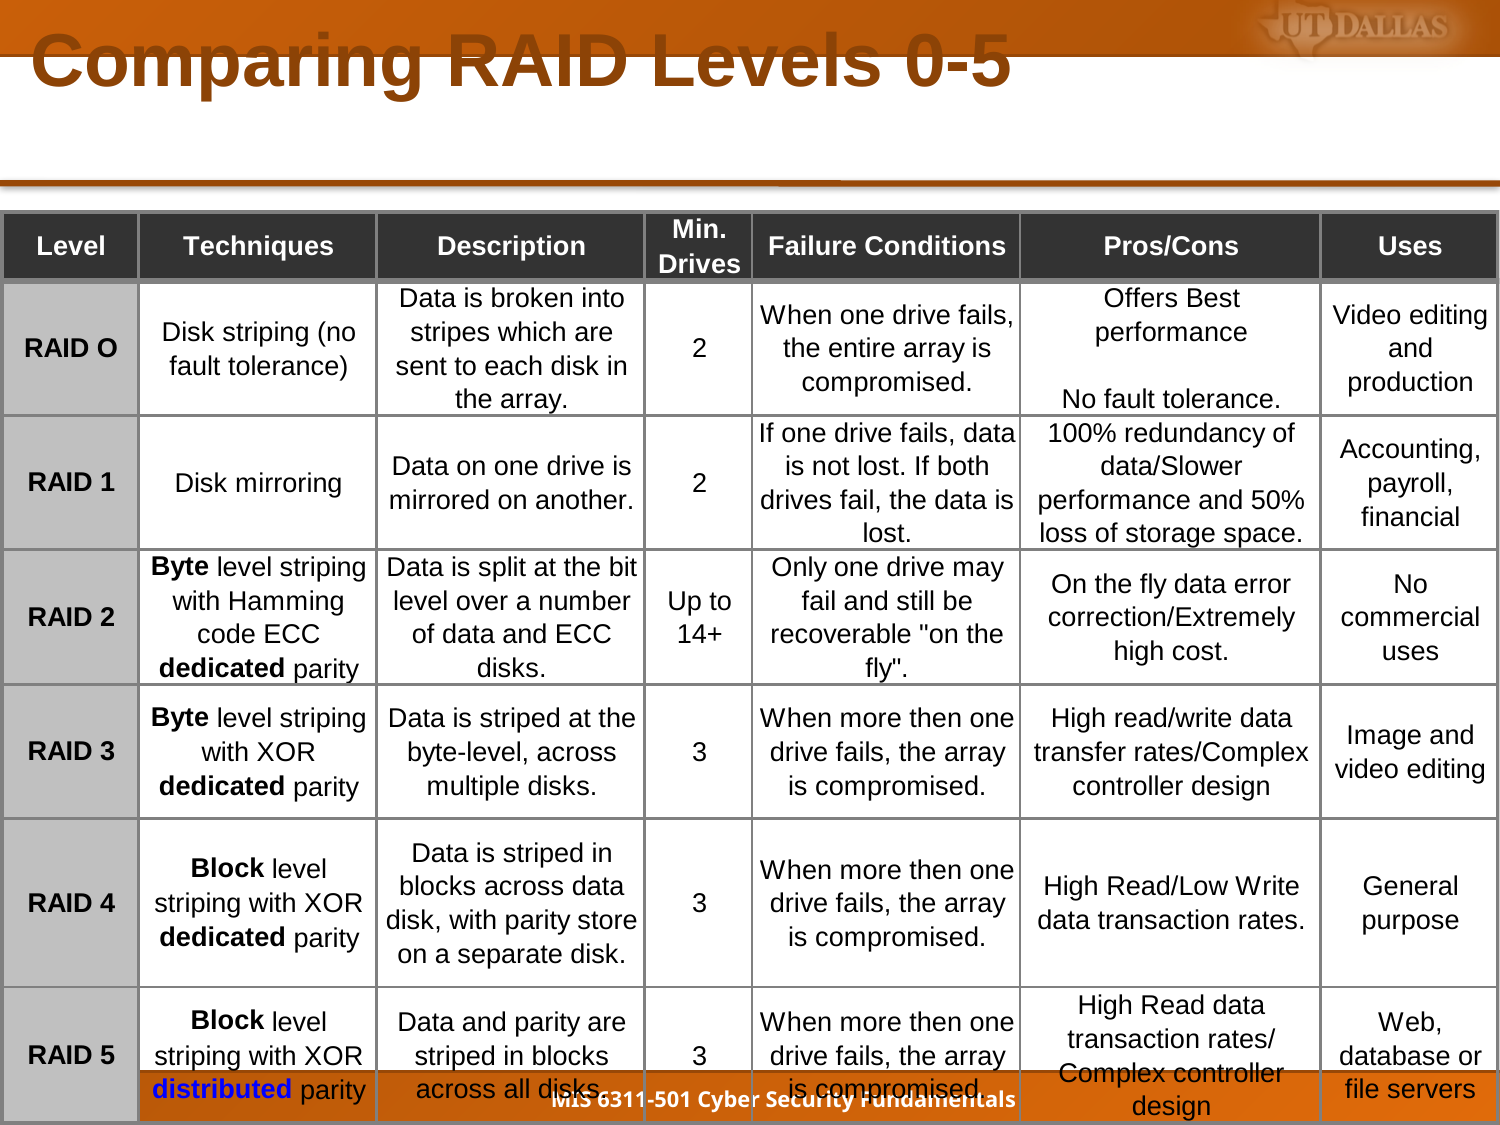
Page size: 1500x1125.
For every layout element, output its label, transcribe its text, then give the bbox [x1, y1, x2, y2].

picture [0, 210, 1500, 1125]
title Comparing RAID Levels 0-5 [0, 0, 1500, 126]
